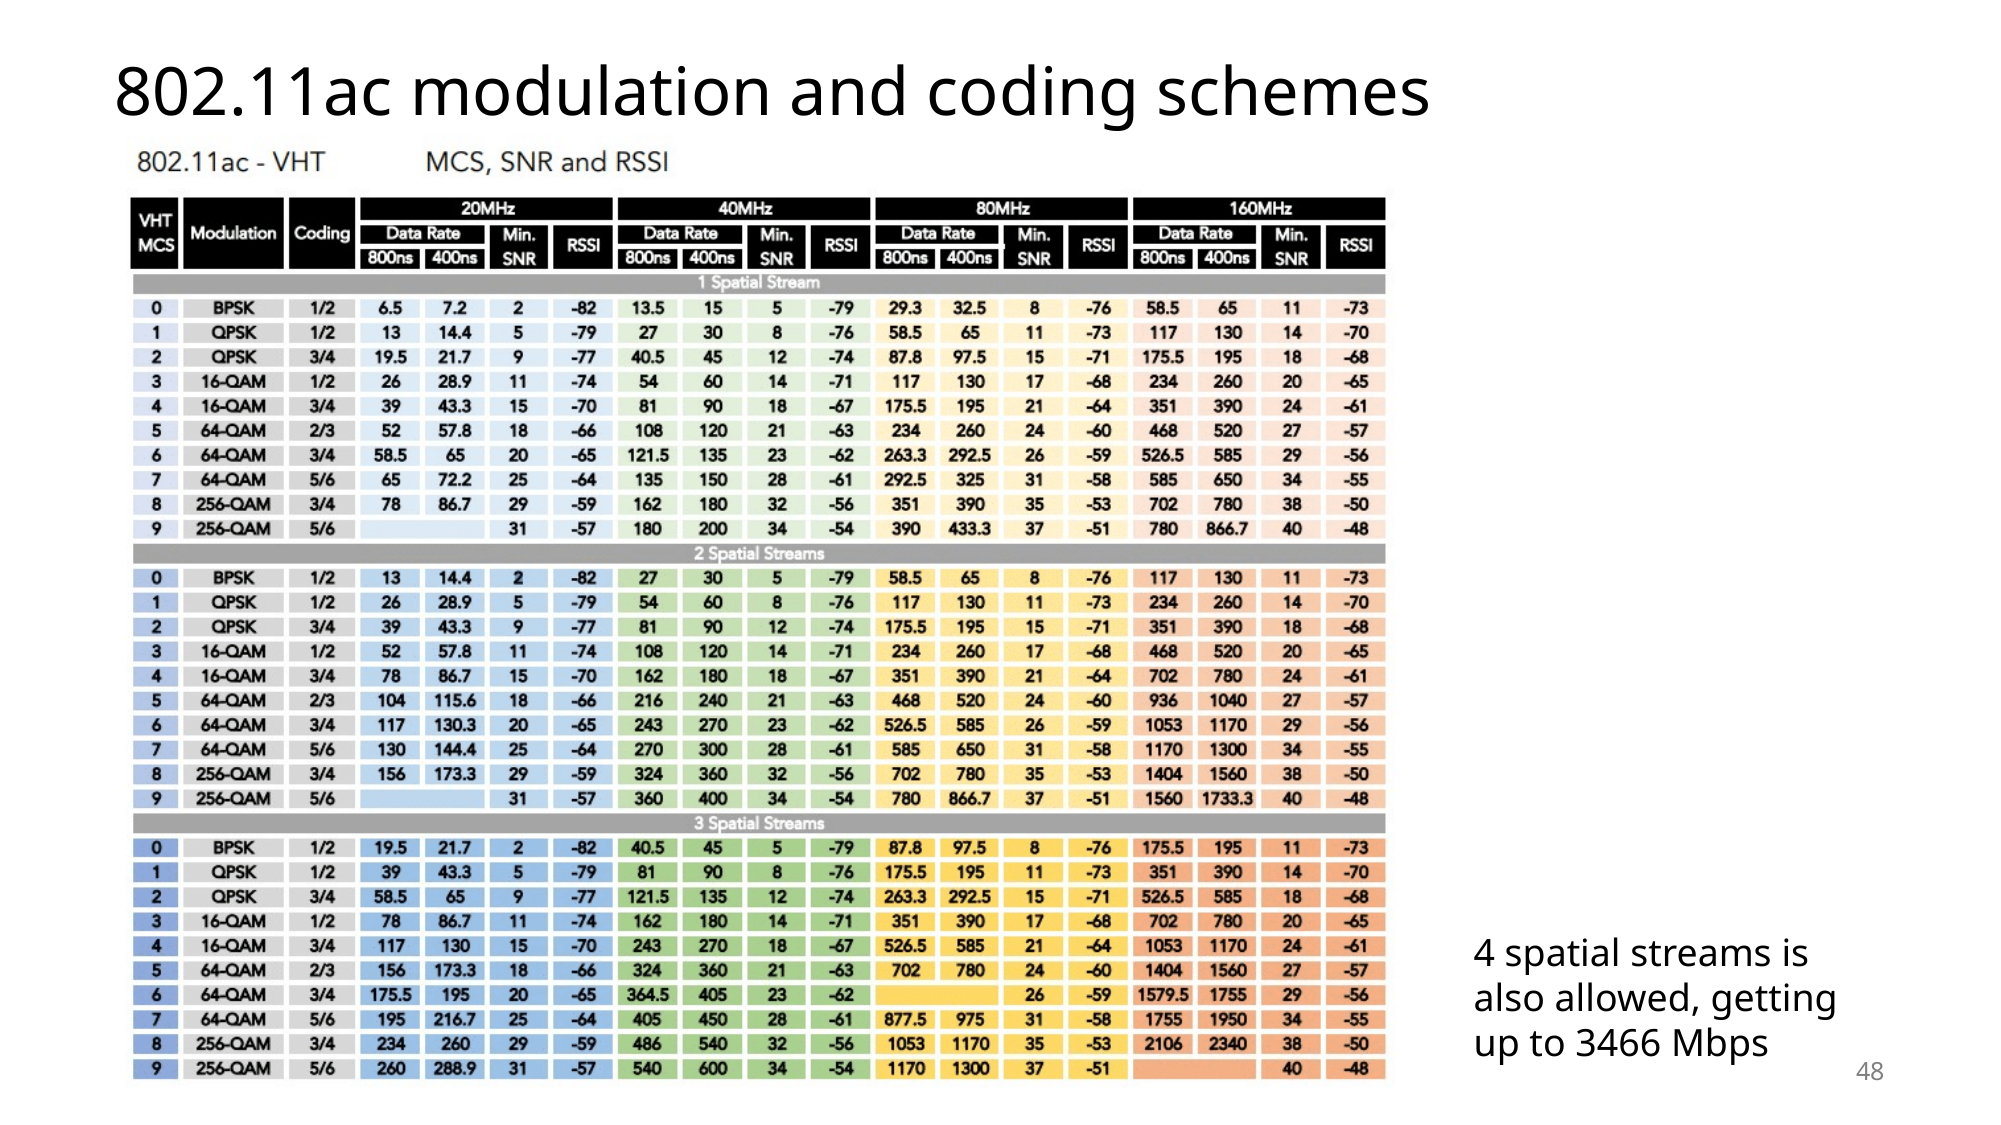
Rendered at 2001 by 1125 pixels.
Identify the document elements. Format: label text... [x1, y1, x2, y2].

title 802.11ac modulation and coding schemes [99, 37, 1900, 150]
text_box 4 spatial streams is also allowed, getting up to 3466 Mbps [1458, 921, 1857, 1071]
slide_number 48 [1749, 1042, 1900, 1103]
picture [99, 125, 1416, 1103]
